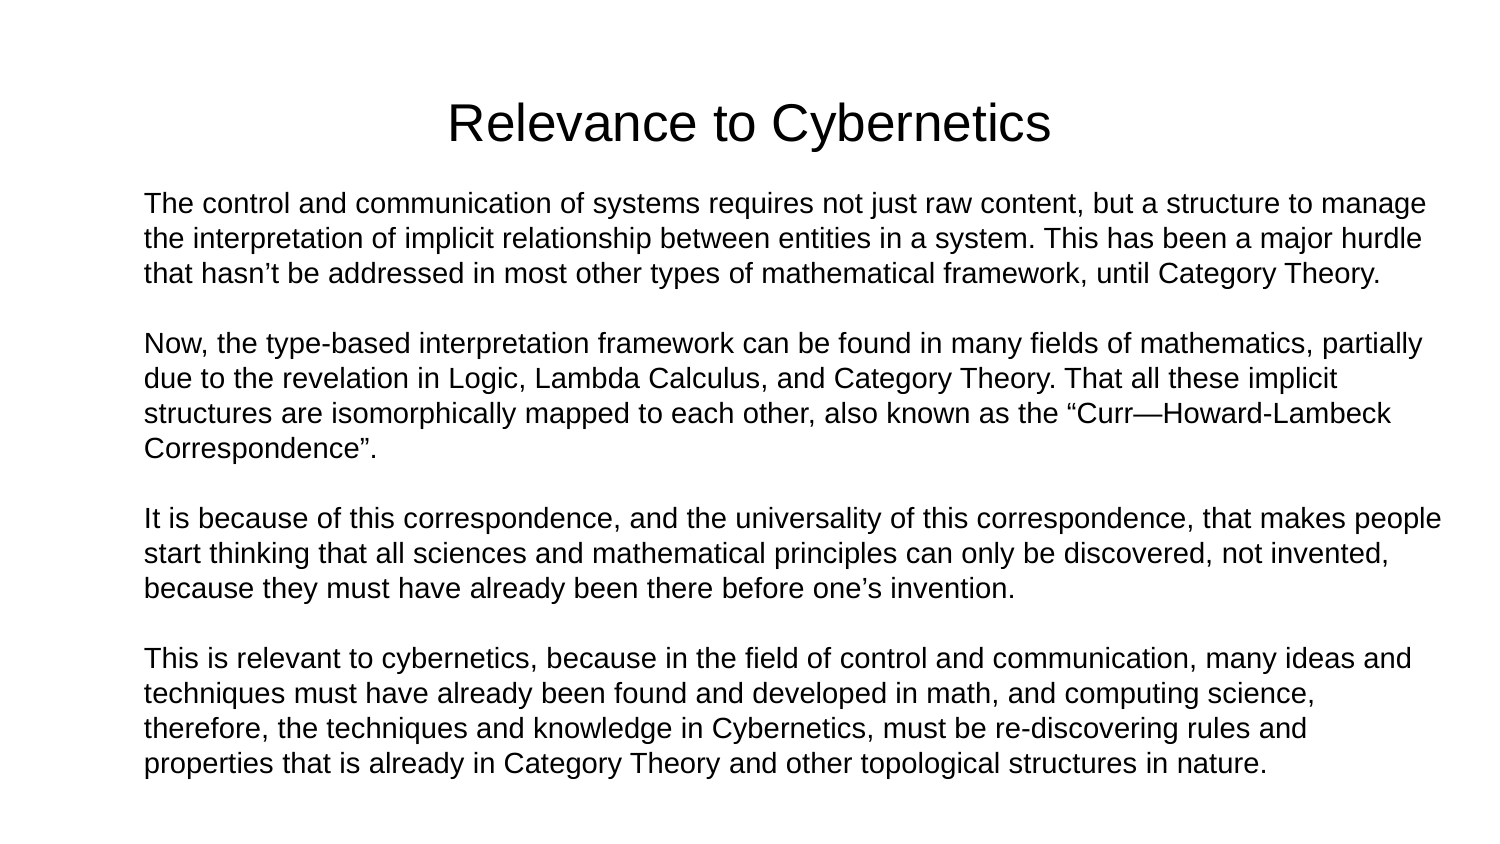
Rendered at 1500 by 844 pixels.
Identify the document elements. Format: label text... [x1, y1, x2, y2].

text_box The control and communication of systems requires not just raw content, but a structure to manage the interpretation of implicit relationship between entities in a system. This has been a major hurdle that hasn’t be addressed in most other types of mathematical framework, until Category Theory. Now, the type-based interpretation framework can be found in many fields of mathematics, partially due to the revelation in Logic, Lambda Calculus, and Category Theory. That all these implicit structures are isomorphically mapped to each other, also known as the “Curr—Howard-Lambeck Correspondence”. It is because of this correspondence, and the universality of this correspondence, that makes people start thinking that all sciences and mathematical principles can only be discovered, not invented, because they must have already been there before one’s invention. This is relevant to cybernetics, because in the field of control and communication, many ideas and techniques must have already been found and developed in math, and computing science, therefore, the techniques and knowledge in Cybernetics, must be re-discovering rules and properties that is already in Category Theory and other topological structures in nature. [129, 177, 1460, 787]
title Relevance to Cybernetics [51, 72, 1449, 167]
